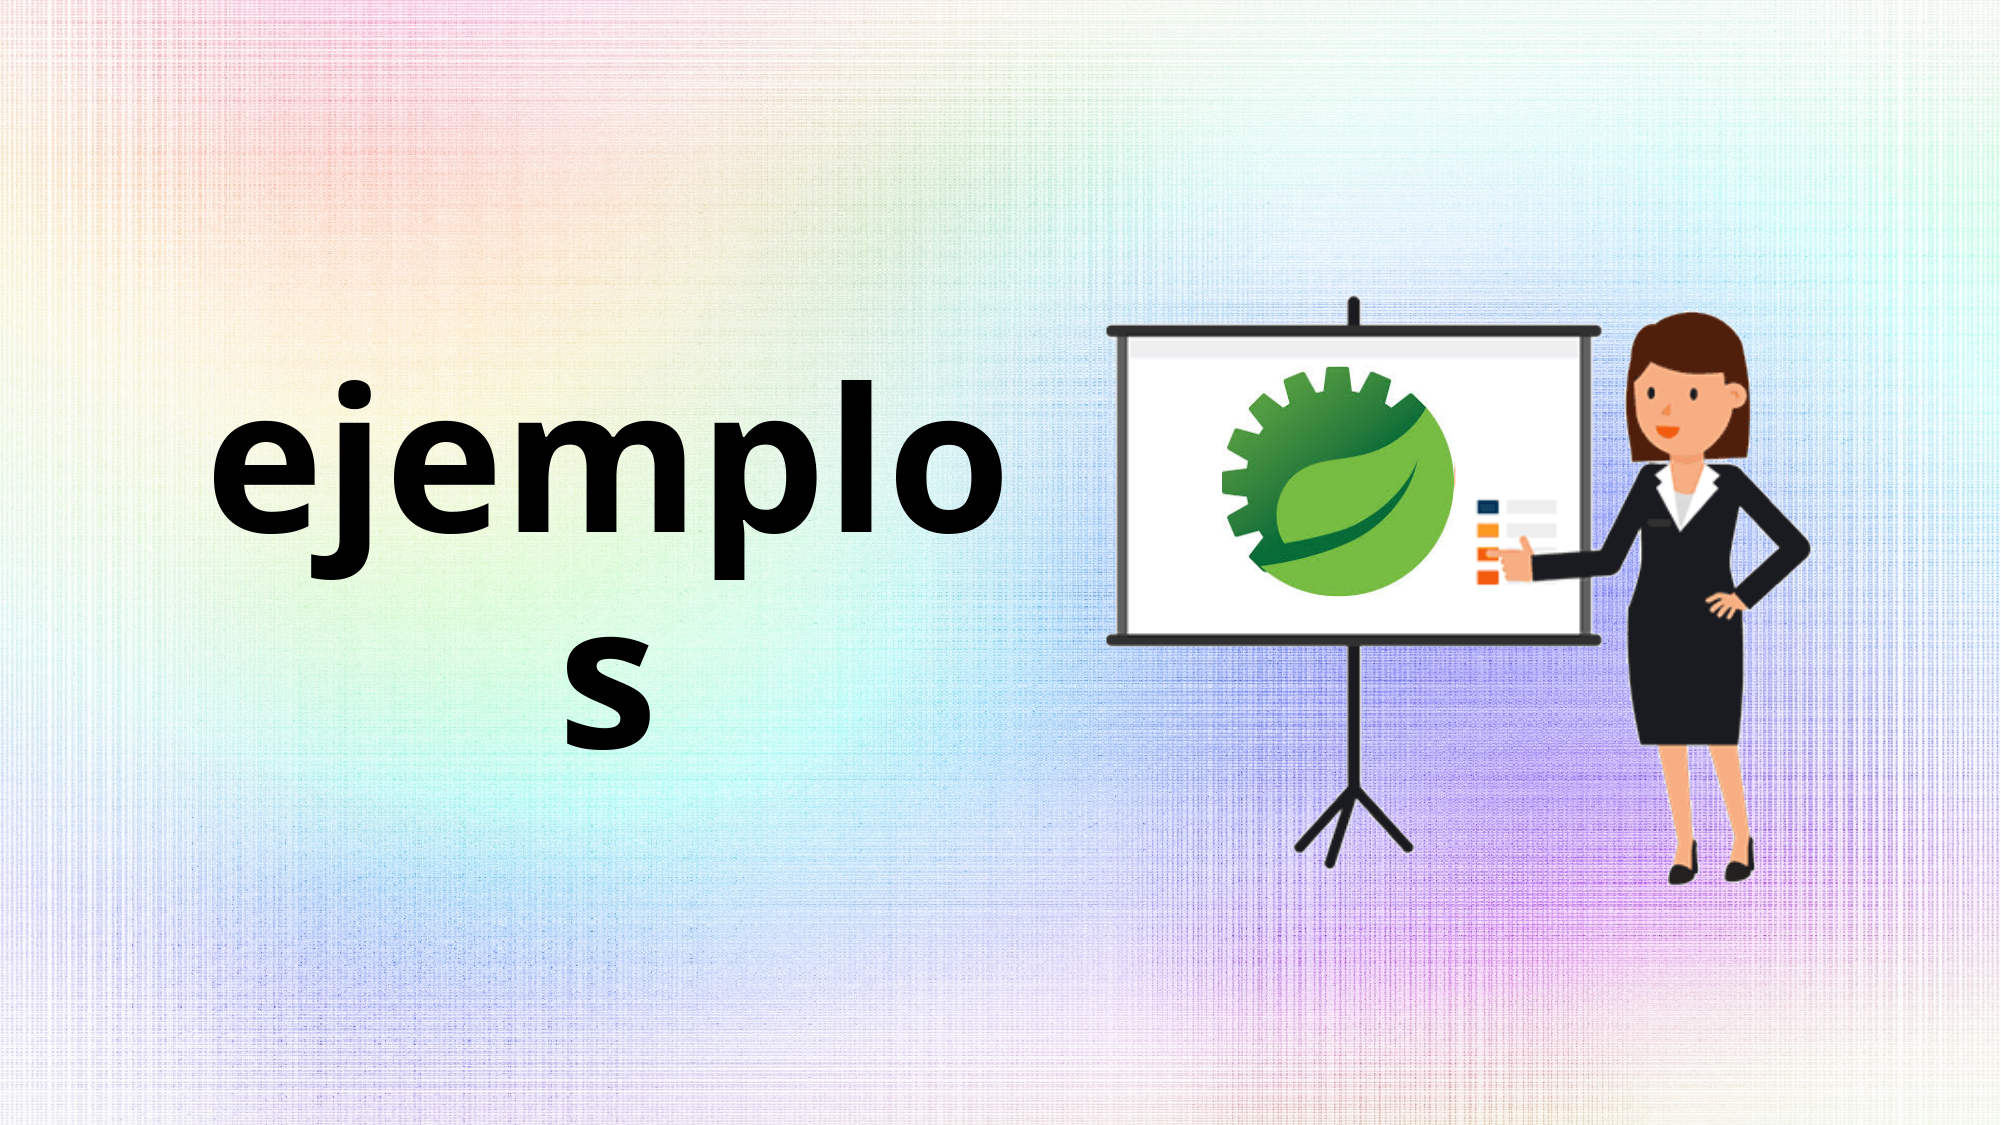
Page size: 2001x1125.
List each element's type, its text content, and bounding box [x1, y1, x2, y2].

title ejemplos [142, 219, 1020, 932]
picture [0, 0, 2001, 1125]
